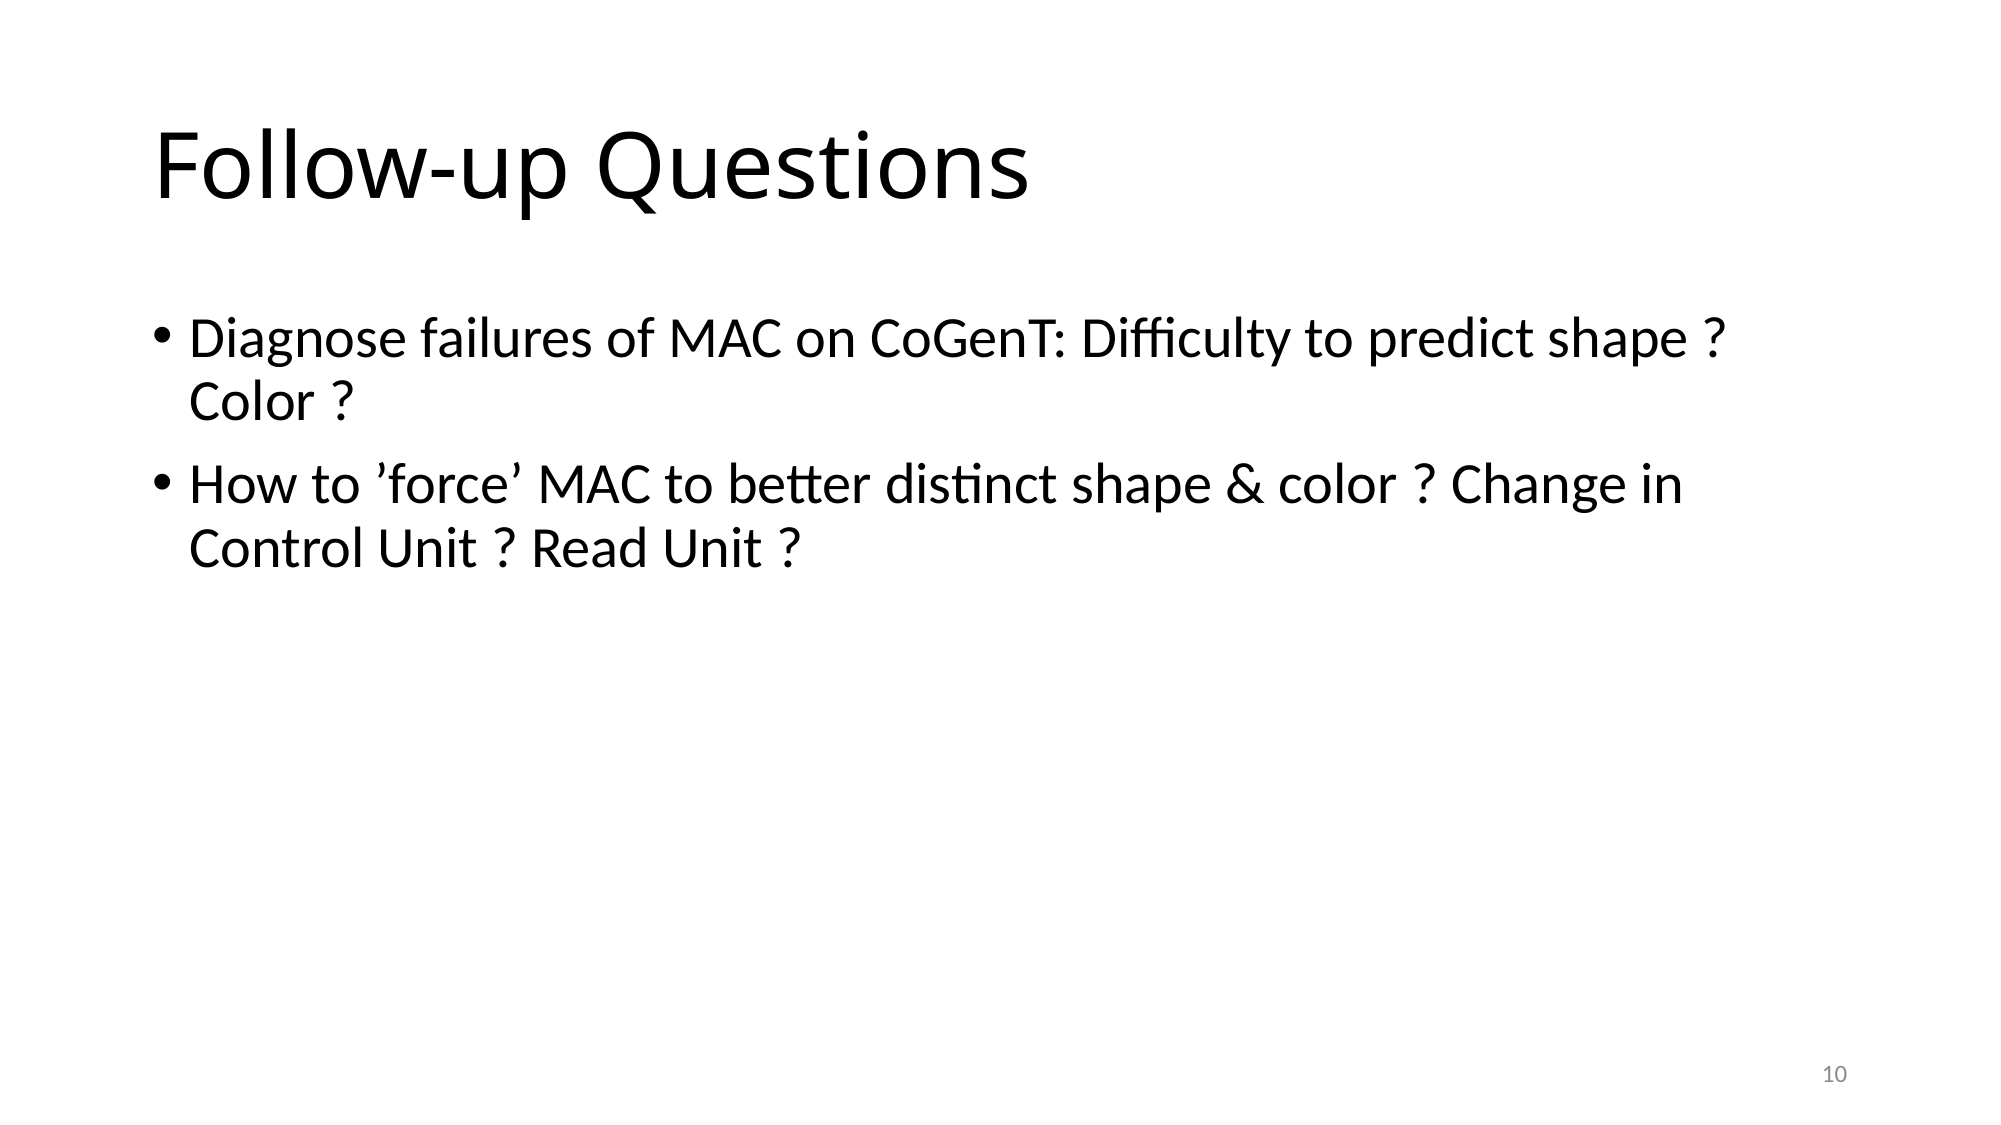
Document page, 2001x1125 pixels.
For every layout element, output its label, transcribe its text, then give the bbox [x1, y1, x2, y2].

title Follow-up Questions [137, 59, 1863, 278]
list Diagnose failures of MAC on CoGenT: Difficulty to predict shape ? Color ? How to ’force’ MAC to better distinct shape & color ? Change in Control Unit ? Read Unit ? [137, 299, 1863, 1014]
slide_number 10 [1412, 1042, 1863, 1103]
